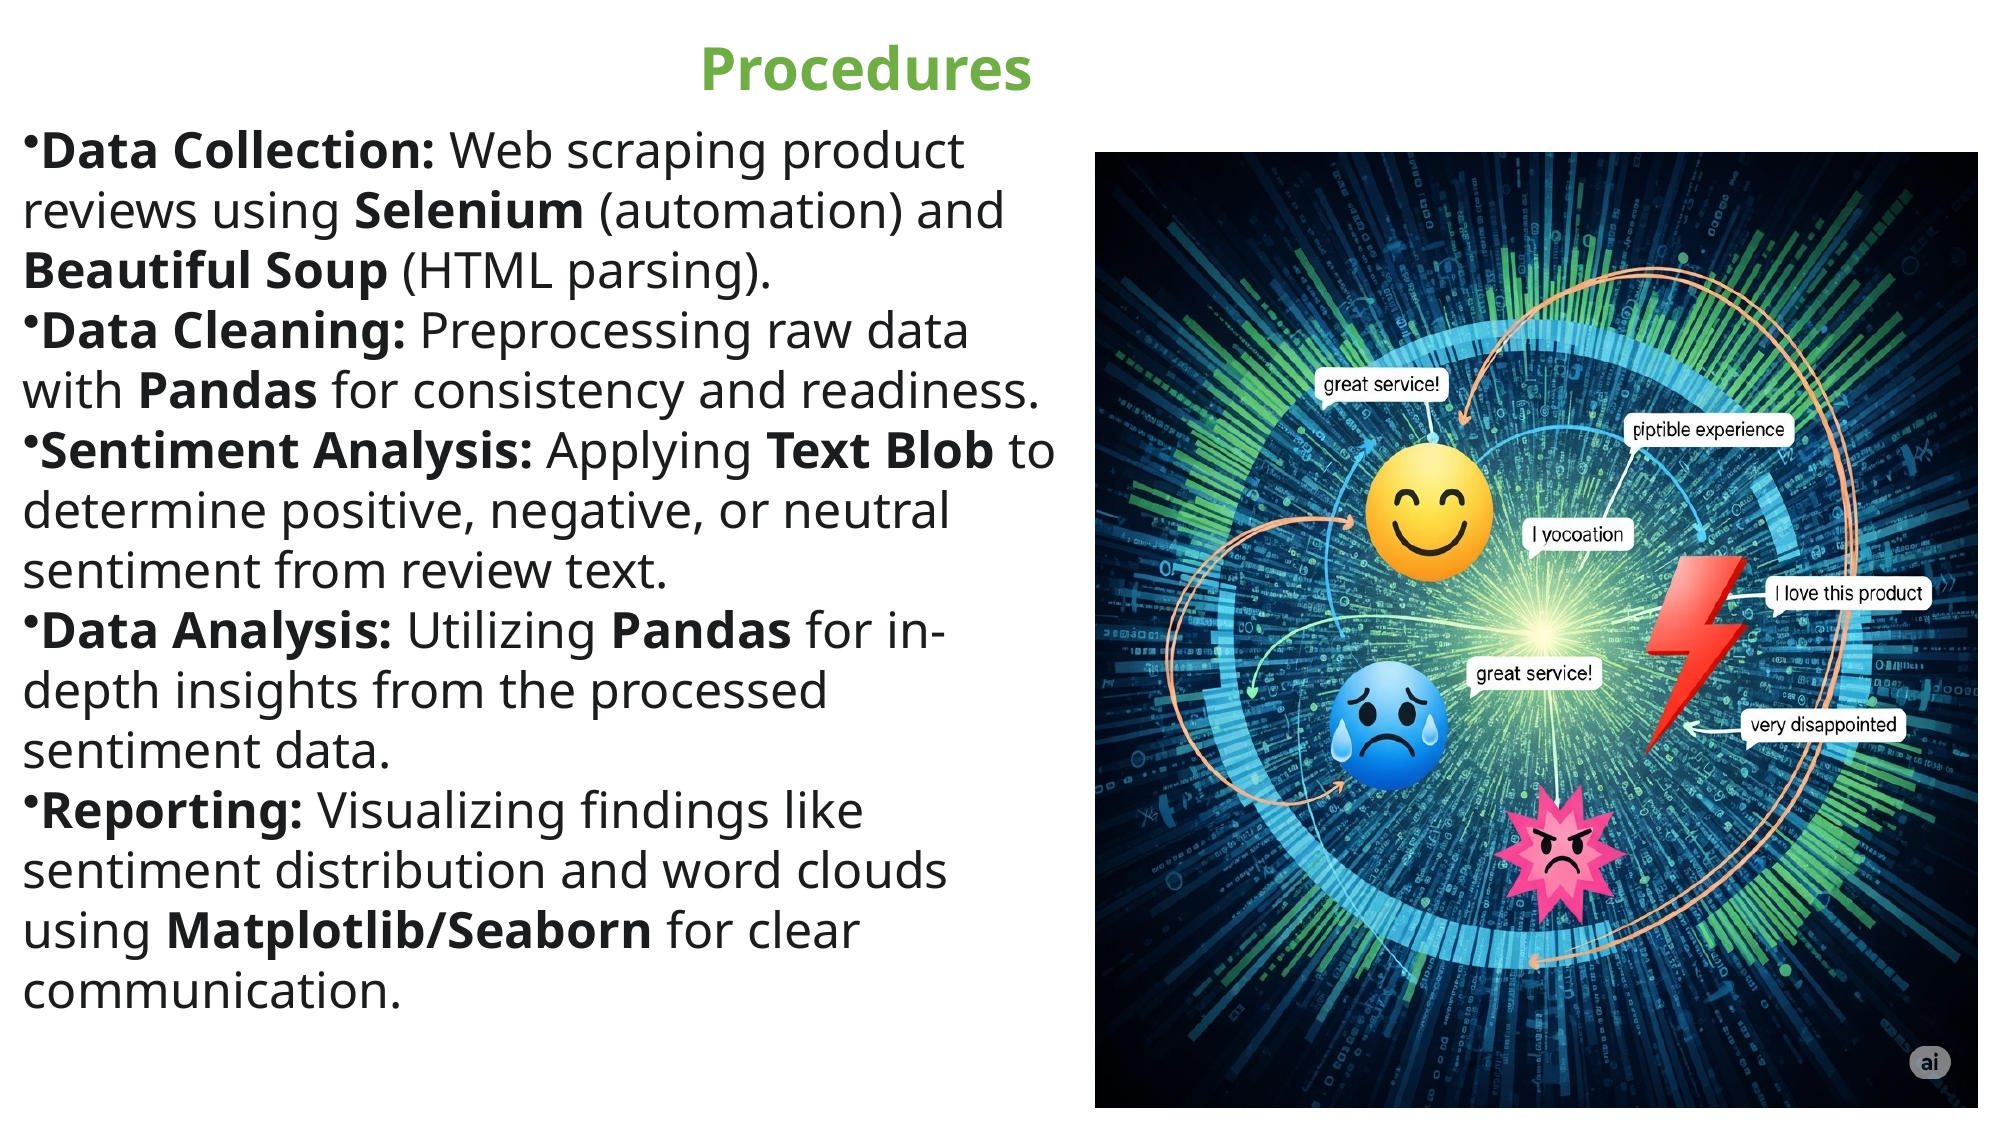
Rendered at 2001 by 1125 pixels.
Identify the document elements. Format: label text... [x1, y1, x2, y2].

list Data Collection: Web scraping product reviews using Selenium (automation) and Beautiful Soup (HTML parsing). Data Cleaning: Preprocessing raw data with Pandas for consistency and readiness. Sentiment Analysis: Applying Text Blob to determine positive, negative, or neutral sentiment from review text. Data Analysis: Utilizing Pandas for in-depth insights from the processed sentiment data. Reporting: Visualizing findings like sentiment distribution and word clouds using Matplotlib/Seaborn for clear communication. [22, 58, 1073, 1079]
title Procedures [684, 31, 1096, 112]
picture [1095, 152, 1978, 1108]
